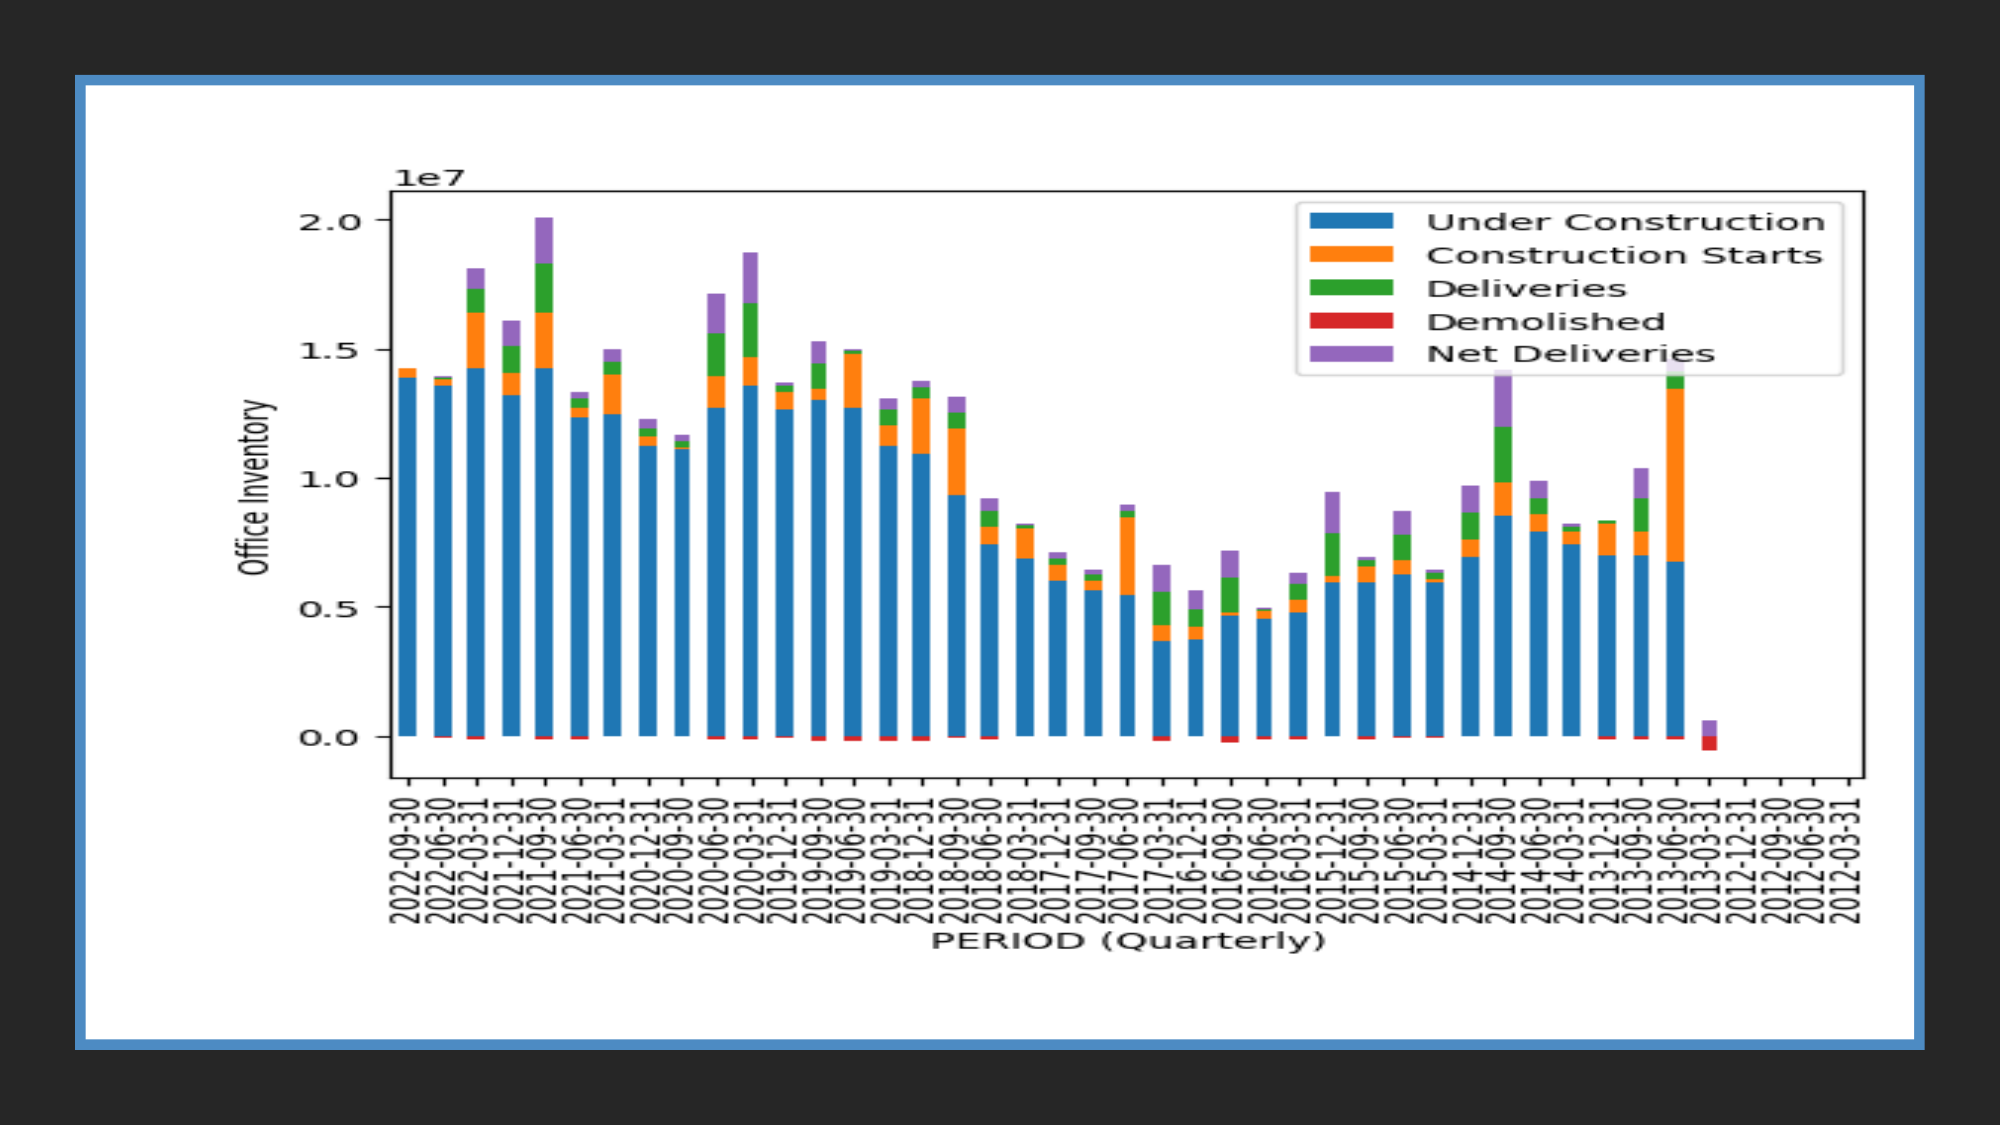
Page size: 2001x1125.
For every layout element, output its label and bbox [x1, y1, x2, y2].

text_box [74, 74, 1926, 1051]
text_box [0, 0, 2000, 1125]
text_box [84, 84, 1916, 1041]
picture [159, 148, 1899, 976]
